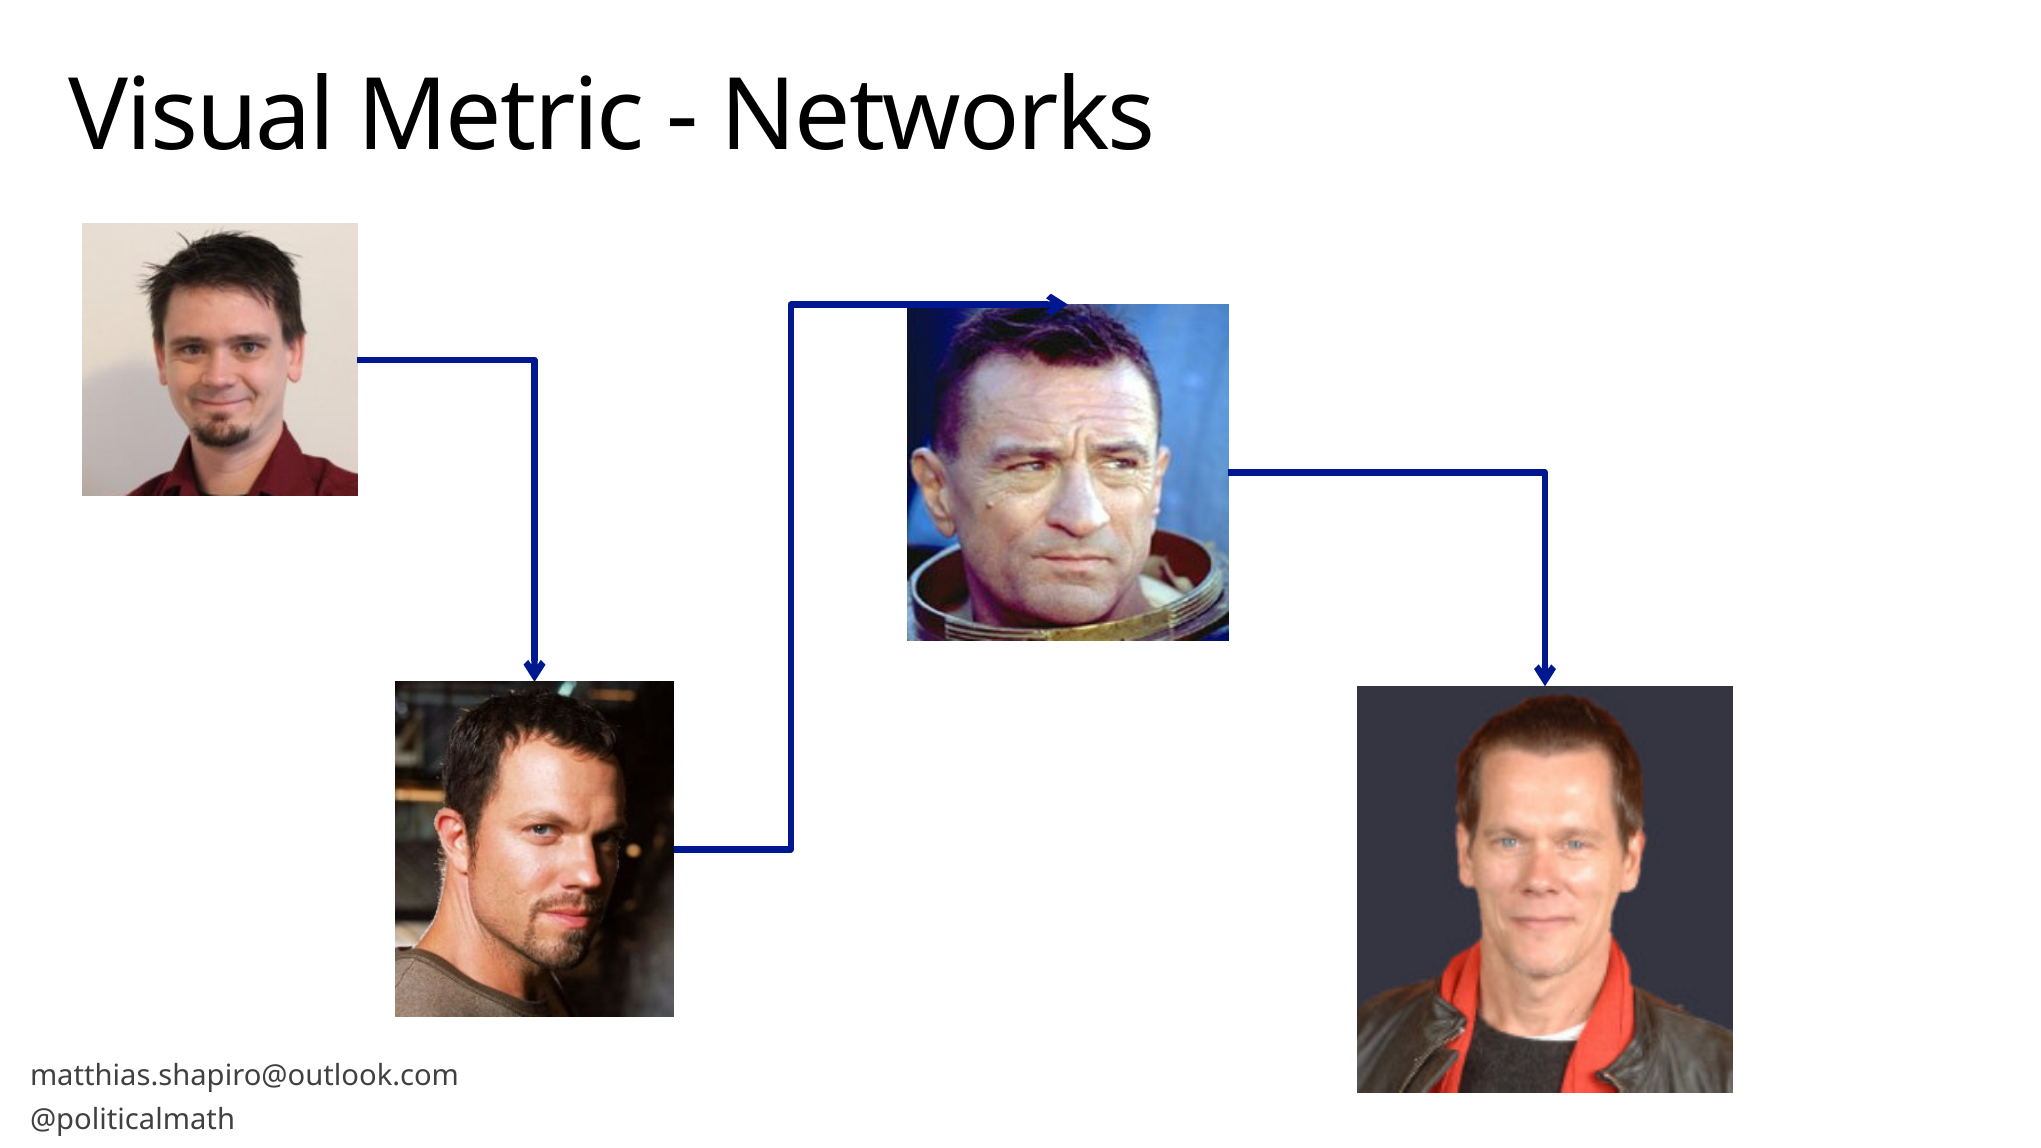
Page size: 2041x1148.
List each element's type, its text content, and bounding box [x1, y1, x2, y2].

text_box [357, 359, 535, 682]
picture [1069, 304, 1229, 641]
picture [1357, 685, 1733, 1093]
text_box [1228, 472, 1546, 687]
picture [394, 681, 675, 1018]
picture [82, 223, 358, 497]
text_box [673, 304, 1069, 850]
title Visual Metric - Networks [45, 48, 1996, 199]
